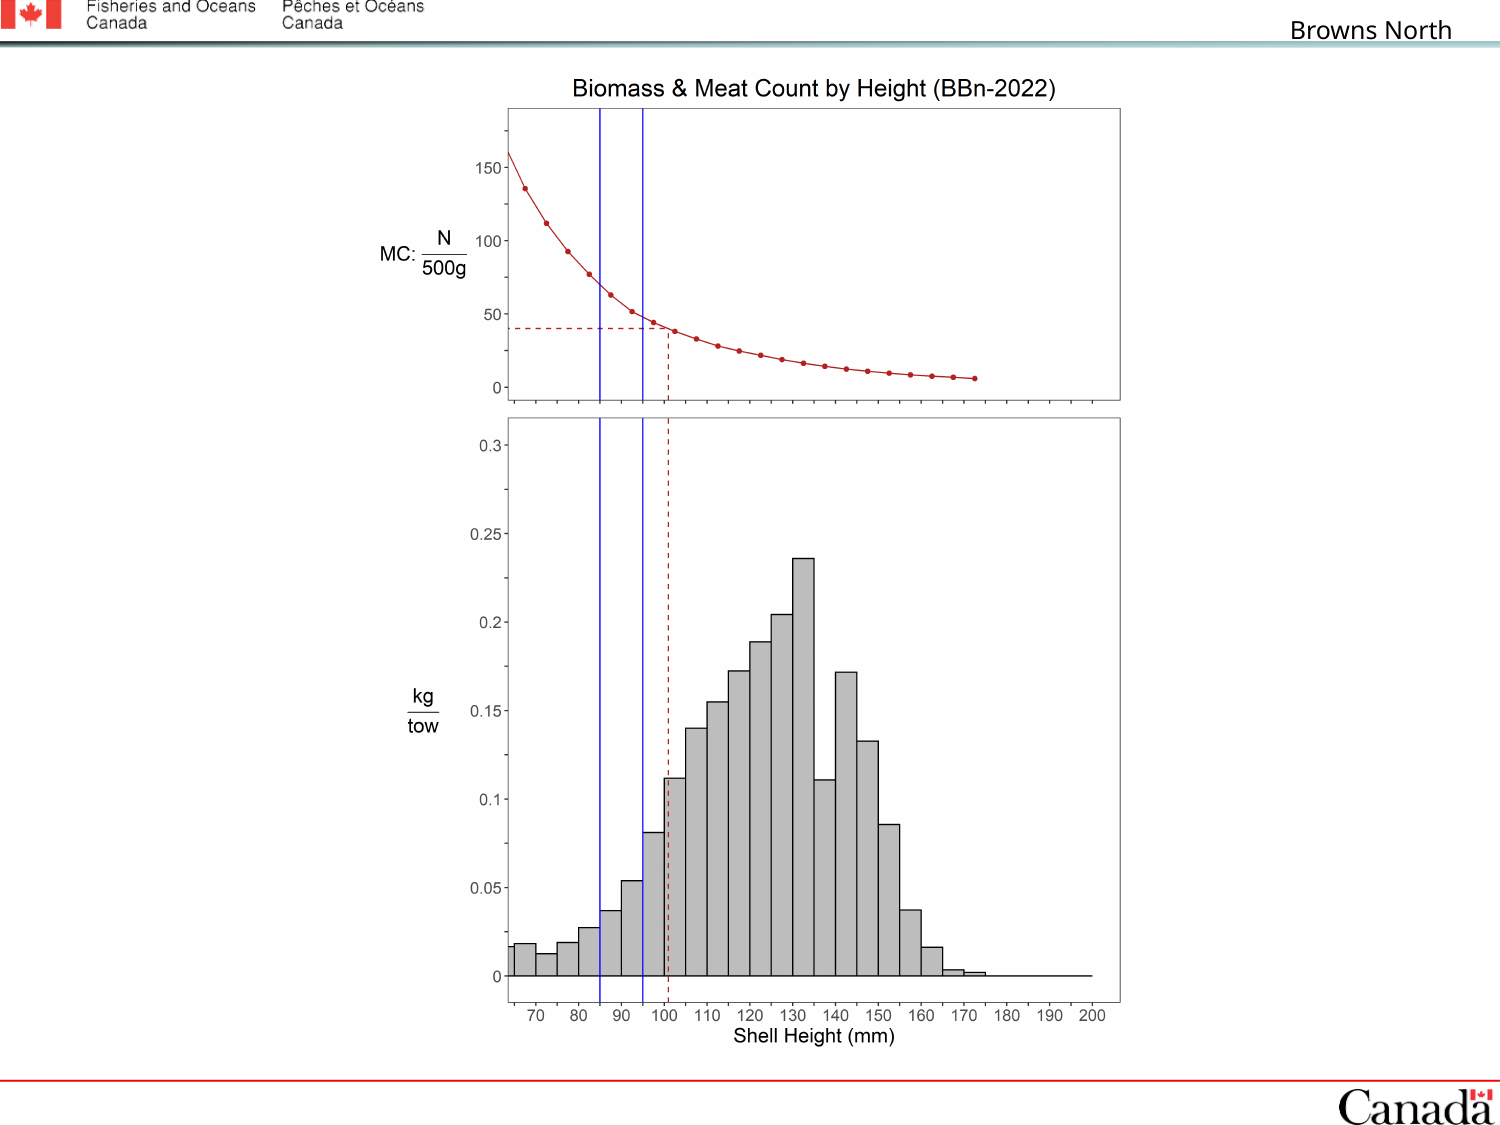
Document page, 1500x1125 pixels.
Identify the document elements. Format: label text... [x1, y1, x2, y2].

list Browns North [831, 7, 1469, 52]
picture [0, 0, 1500, 1125]
